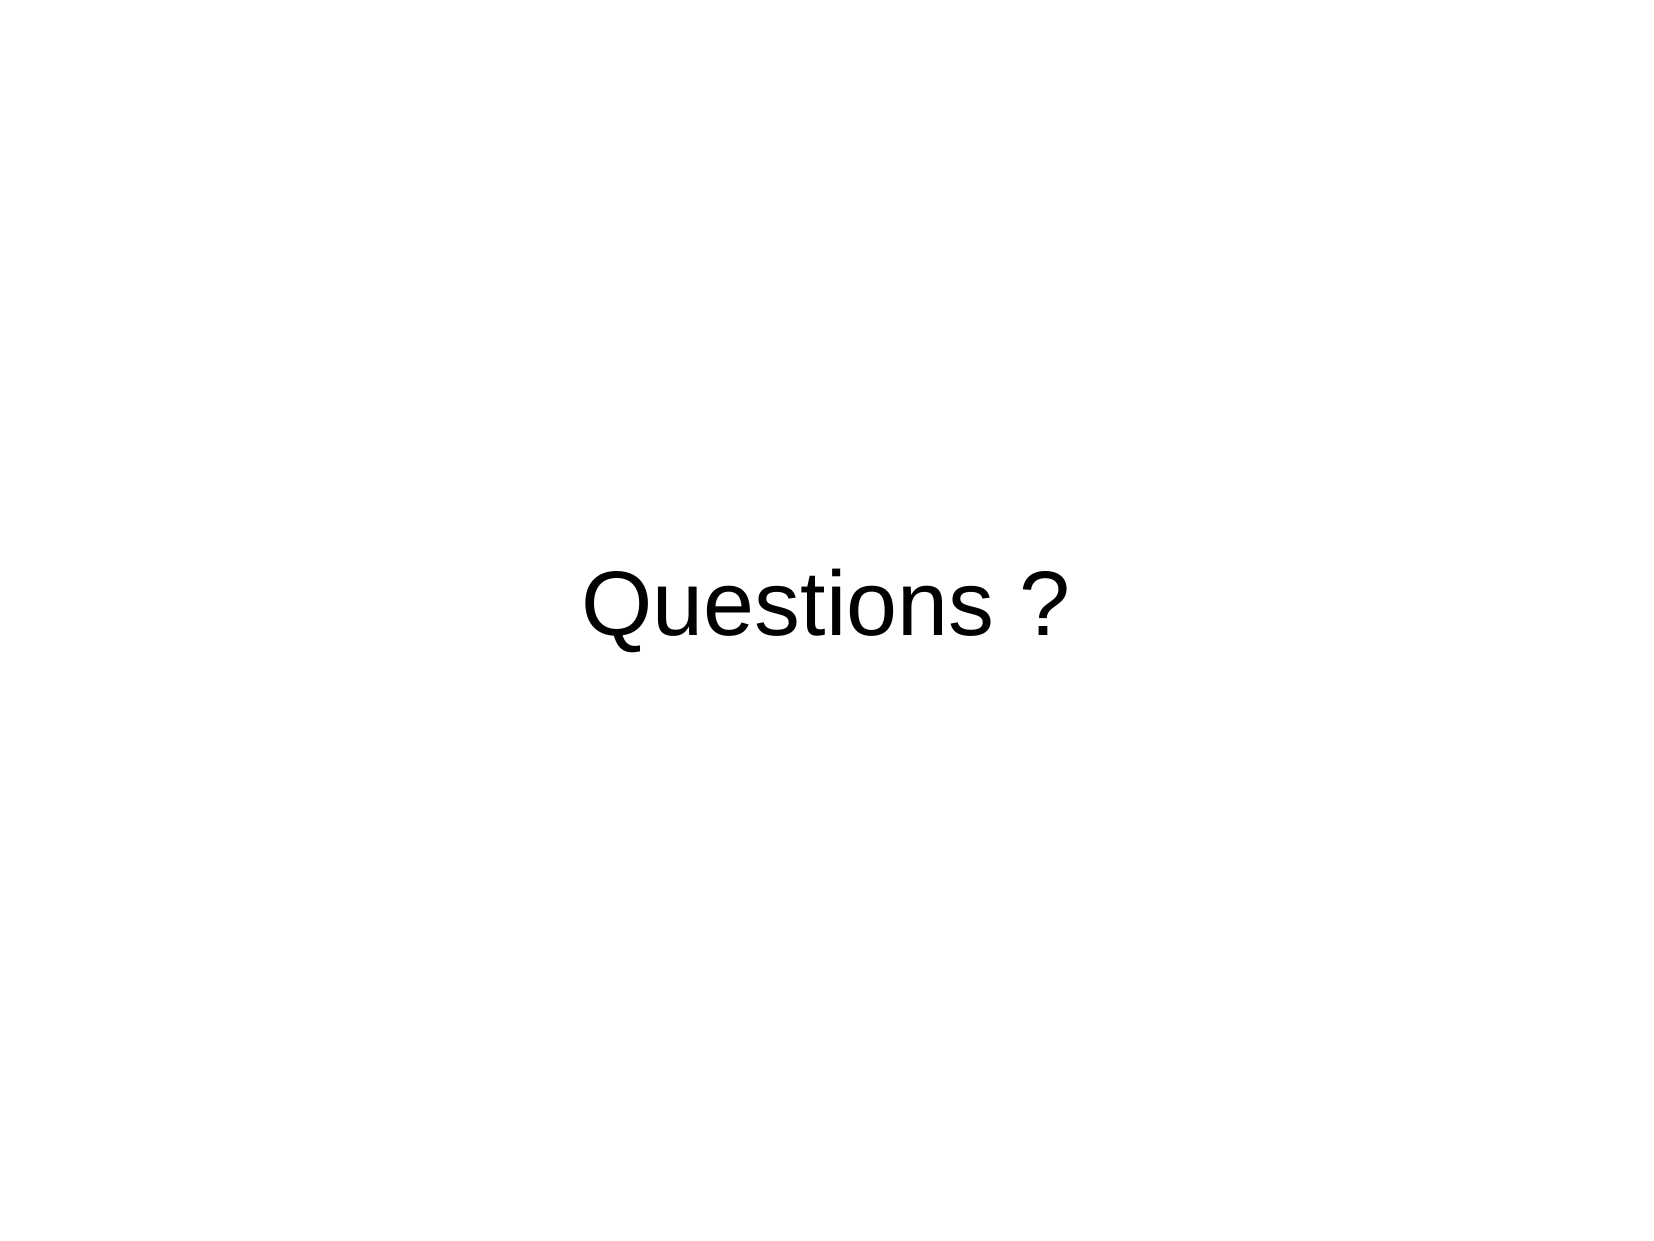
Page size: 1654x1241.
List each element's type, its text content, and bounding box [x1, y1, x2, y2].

text_box Questions ? [82, 496, 1570, 702]
